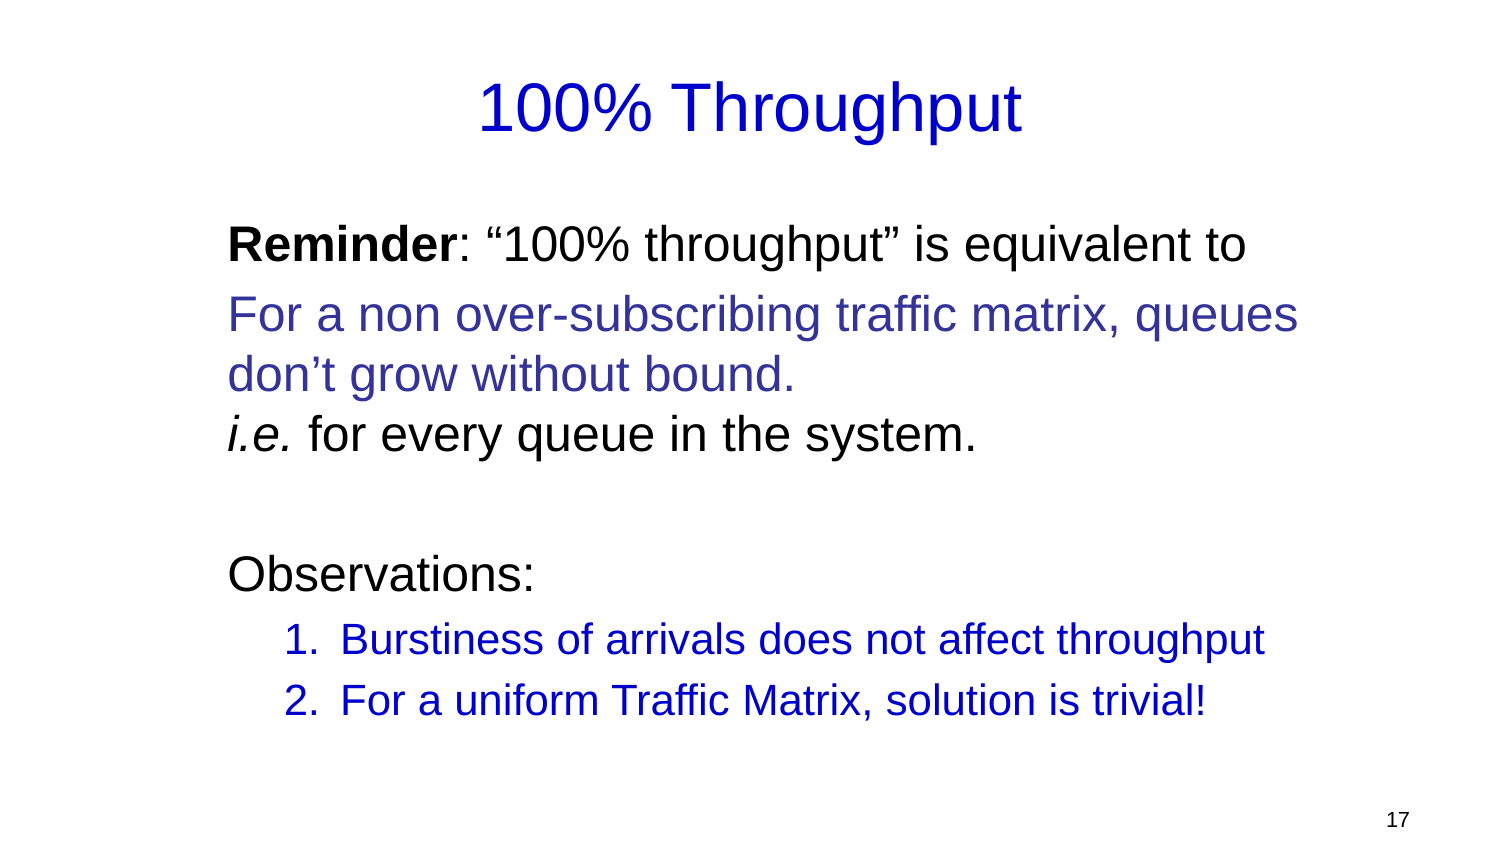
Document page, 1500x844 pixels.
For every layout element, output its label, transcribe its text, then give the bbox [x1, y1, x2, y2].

title 100% Throughput [75, 33, 1425, 175]
slide_number 17 [1074, 797, 1426, 844]
